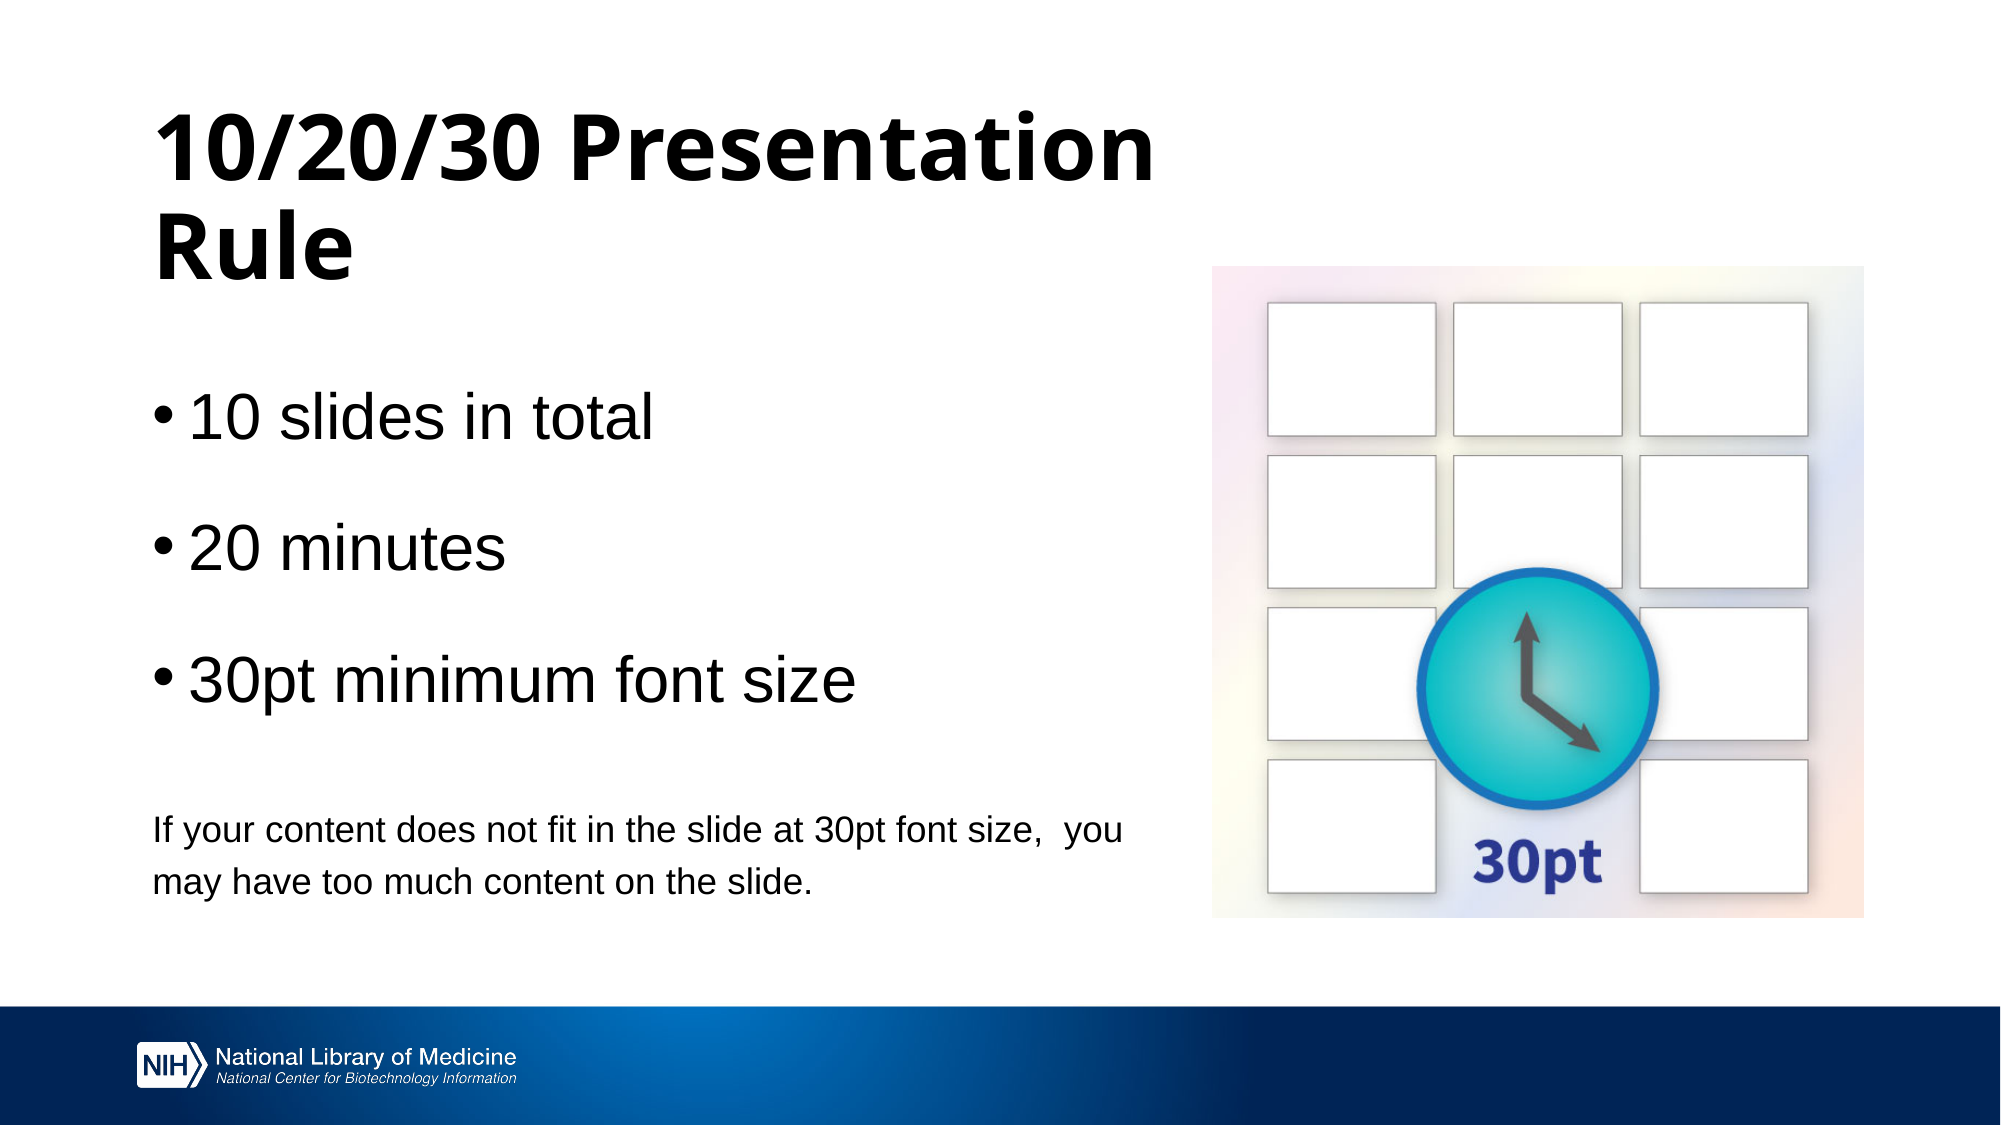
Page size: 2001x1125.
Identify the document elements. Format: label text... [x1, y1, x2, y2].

list 10 slides in total 20 minutes 30pt minimum font size If your content does not fit in the slide at 30pt font size, you may have too much content on the slide. [137, 327, 1150, 913]
title 10/20/30 Presentation Rule [137, 75, 1225, 326]
picture [0, 0, 2001, 1125]
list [1212, 266, 1864, 918]
